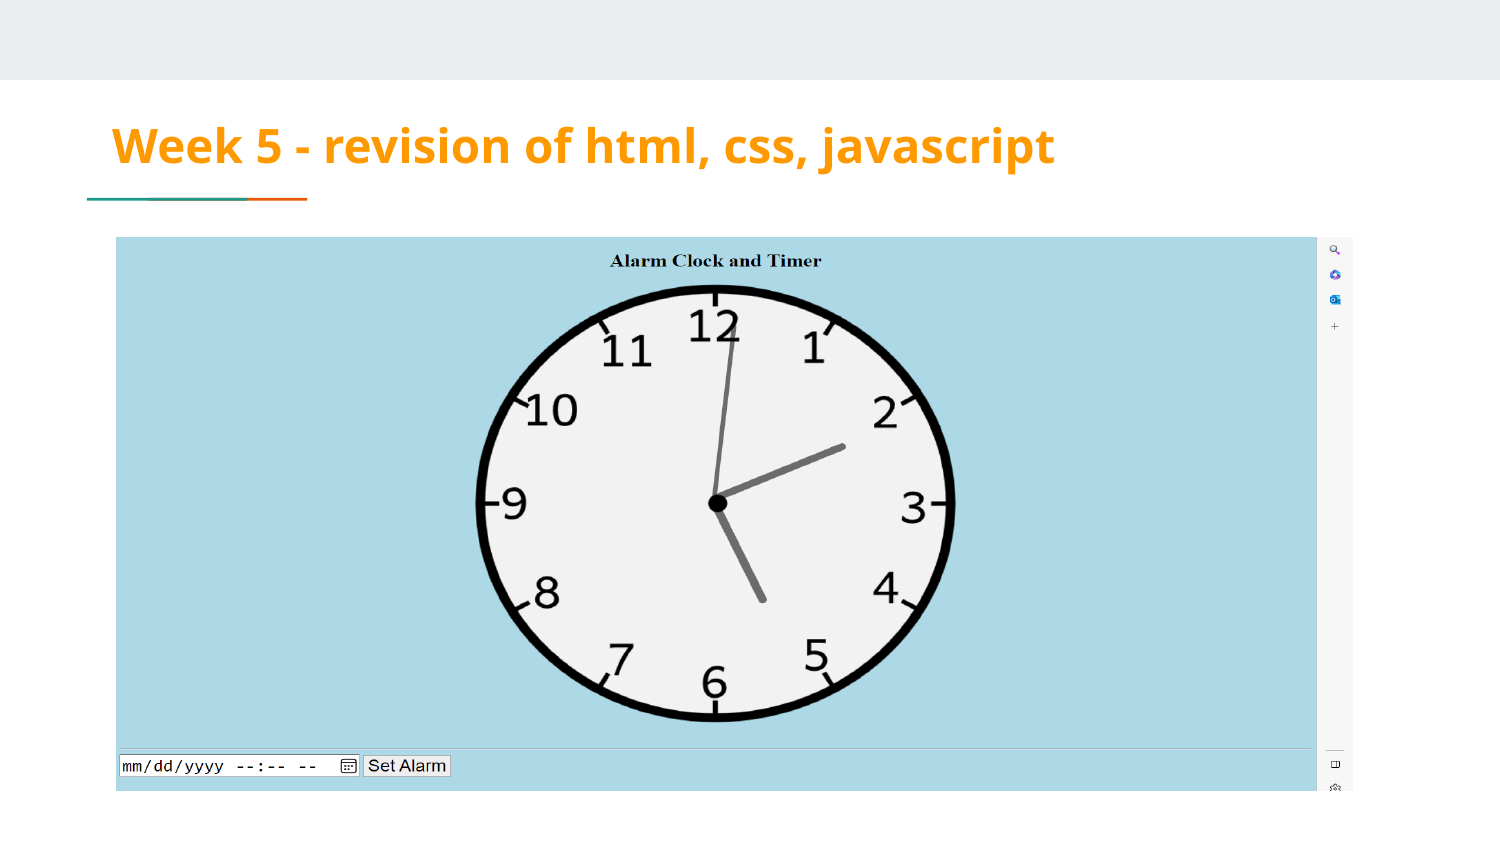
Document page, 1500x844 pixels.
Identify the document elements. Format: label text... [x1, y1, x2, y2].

picture [116, 237, 1353, 791]
title Week 5 - revision of html, css, javascript [97, 101, 1359, 190]
